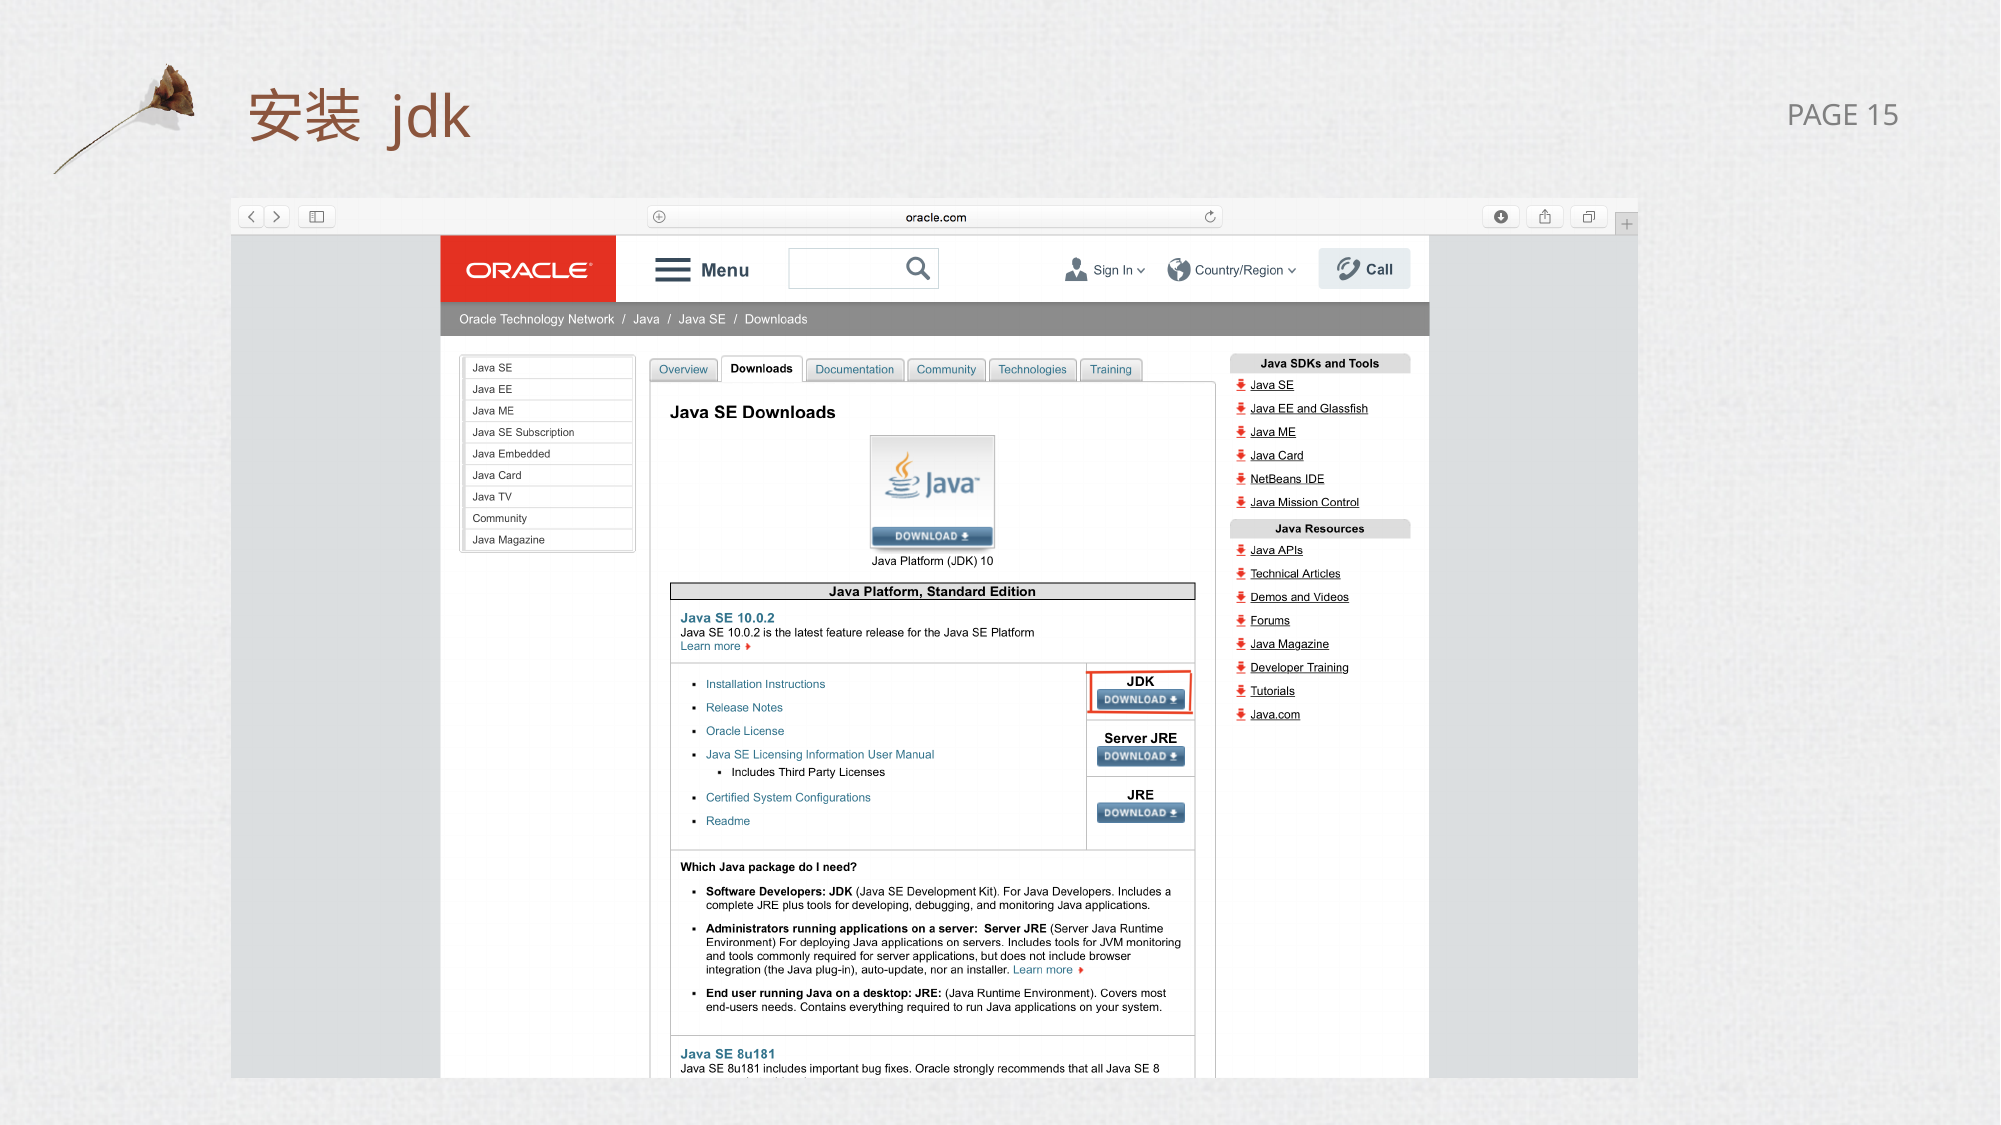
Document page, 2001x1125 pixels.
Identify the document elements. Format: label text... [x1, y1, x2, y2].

picture [0, 0, 2000, 1125]
title 安装 jdk [231, 79, 787, 159]
